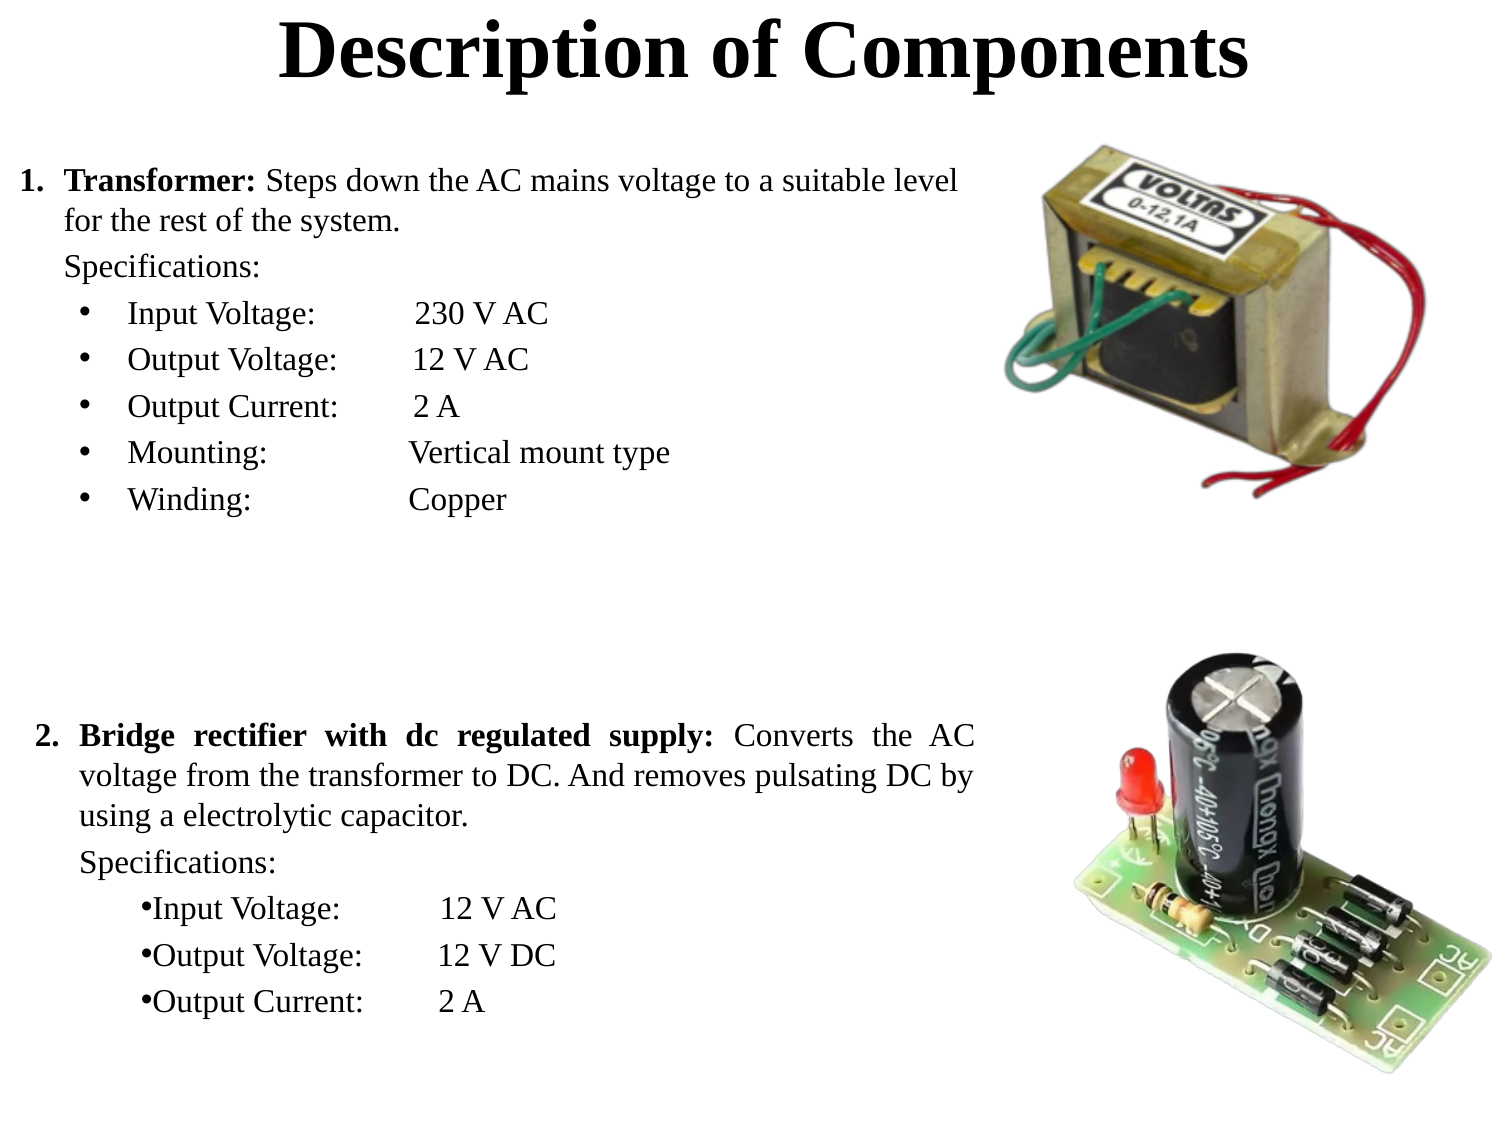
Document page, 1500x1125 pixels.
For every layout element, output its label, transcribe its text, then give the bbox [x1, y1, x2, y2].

title Description of Components [24, 0, 1500, 120]
list Transformer: Steps down the AC mains voltage to a suitable level for the rest of the system. Specifications: Input Voltage: 230 V AC Output Voltage: 12 V AC Output Current: 2 A Mounting: Vertical mount type Winding: Copper [4, 150, 974, 610]
text_box Bridge rectifier with dc regulated supply: Converts the AC voltage from the transformer to DC. And removes pulsating DC by using a electrolytic capacitor. Specifications: Input Voltage: 12 V AC Output Voltage: 12 V DC Output Current: 2 A [20, 706, 974, 1125]
picture [953, 41, 1500, 1125]
